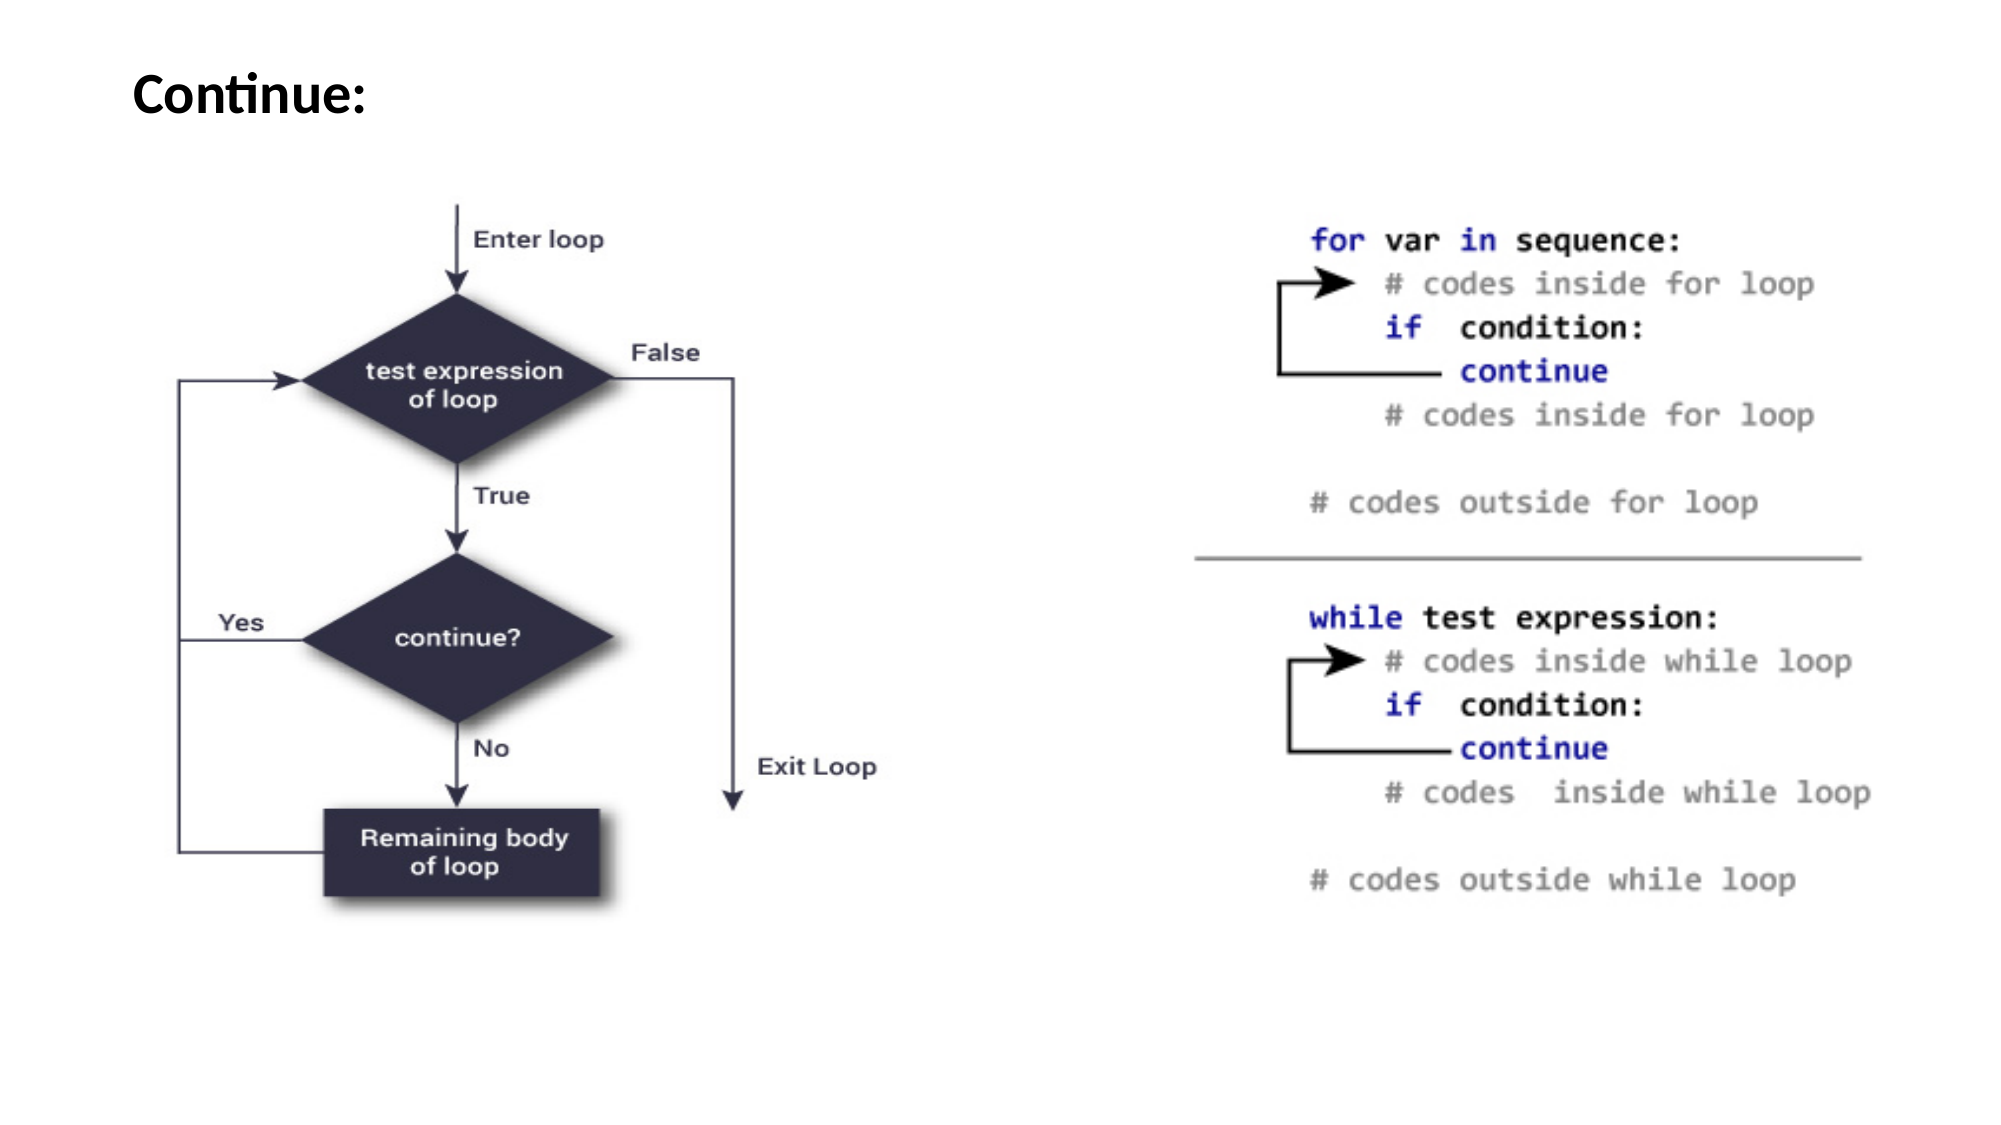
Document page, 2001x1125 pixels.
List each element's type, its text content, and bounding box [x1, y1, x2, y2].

picture [1155, 196, 1909, 929]
text_box Continue: [118, 47, 1022, 133]
picture [117, 170, 907, 929]
